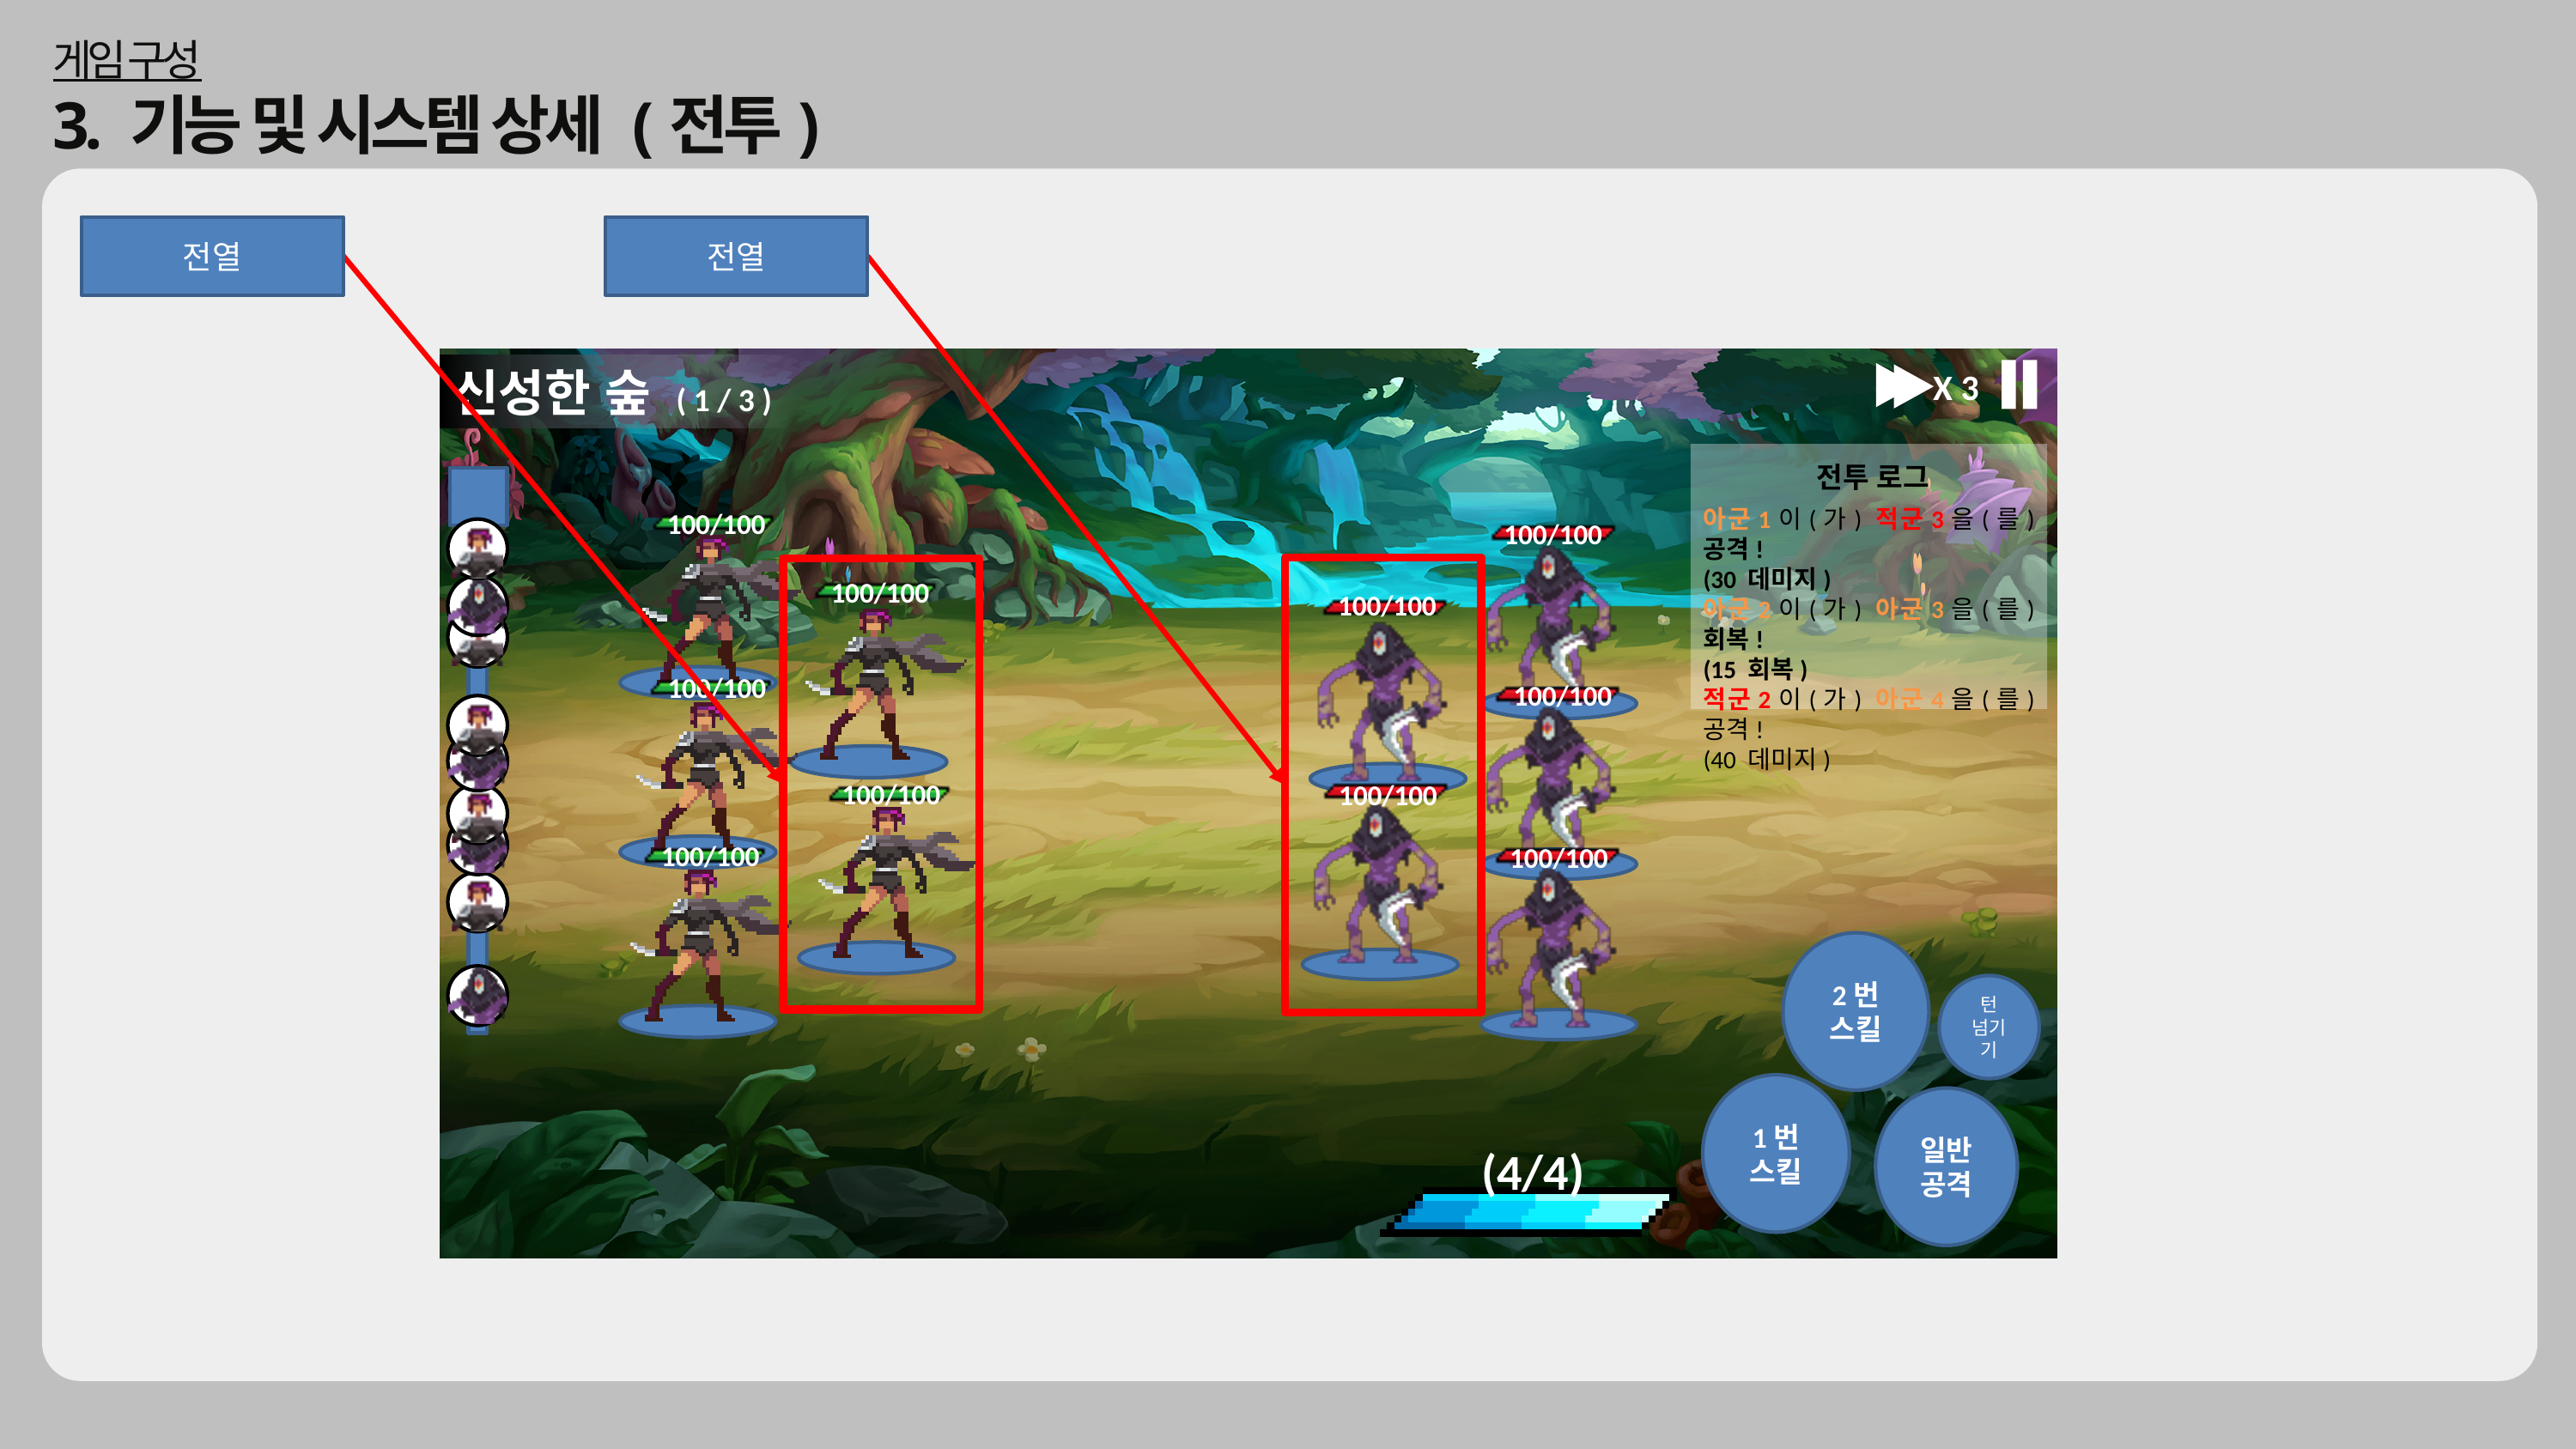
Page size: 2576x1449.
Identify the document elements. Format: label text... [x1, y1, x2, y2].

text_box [440, 348, 2058, 1260]
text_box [81, 216, 604, 1010]
text_box 게임 구성 3. 기능 및 시스템 상세 (전투) [39, 26, 848, 168]
text_box [39, 167, 2540, 1383]
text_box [605, 216, 1482, 1013]
